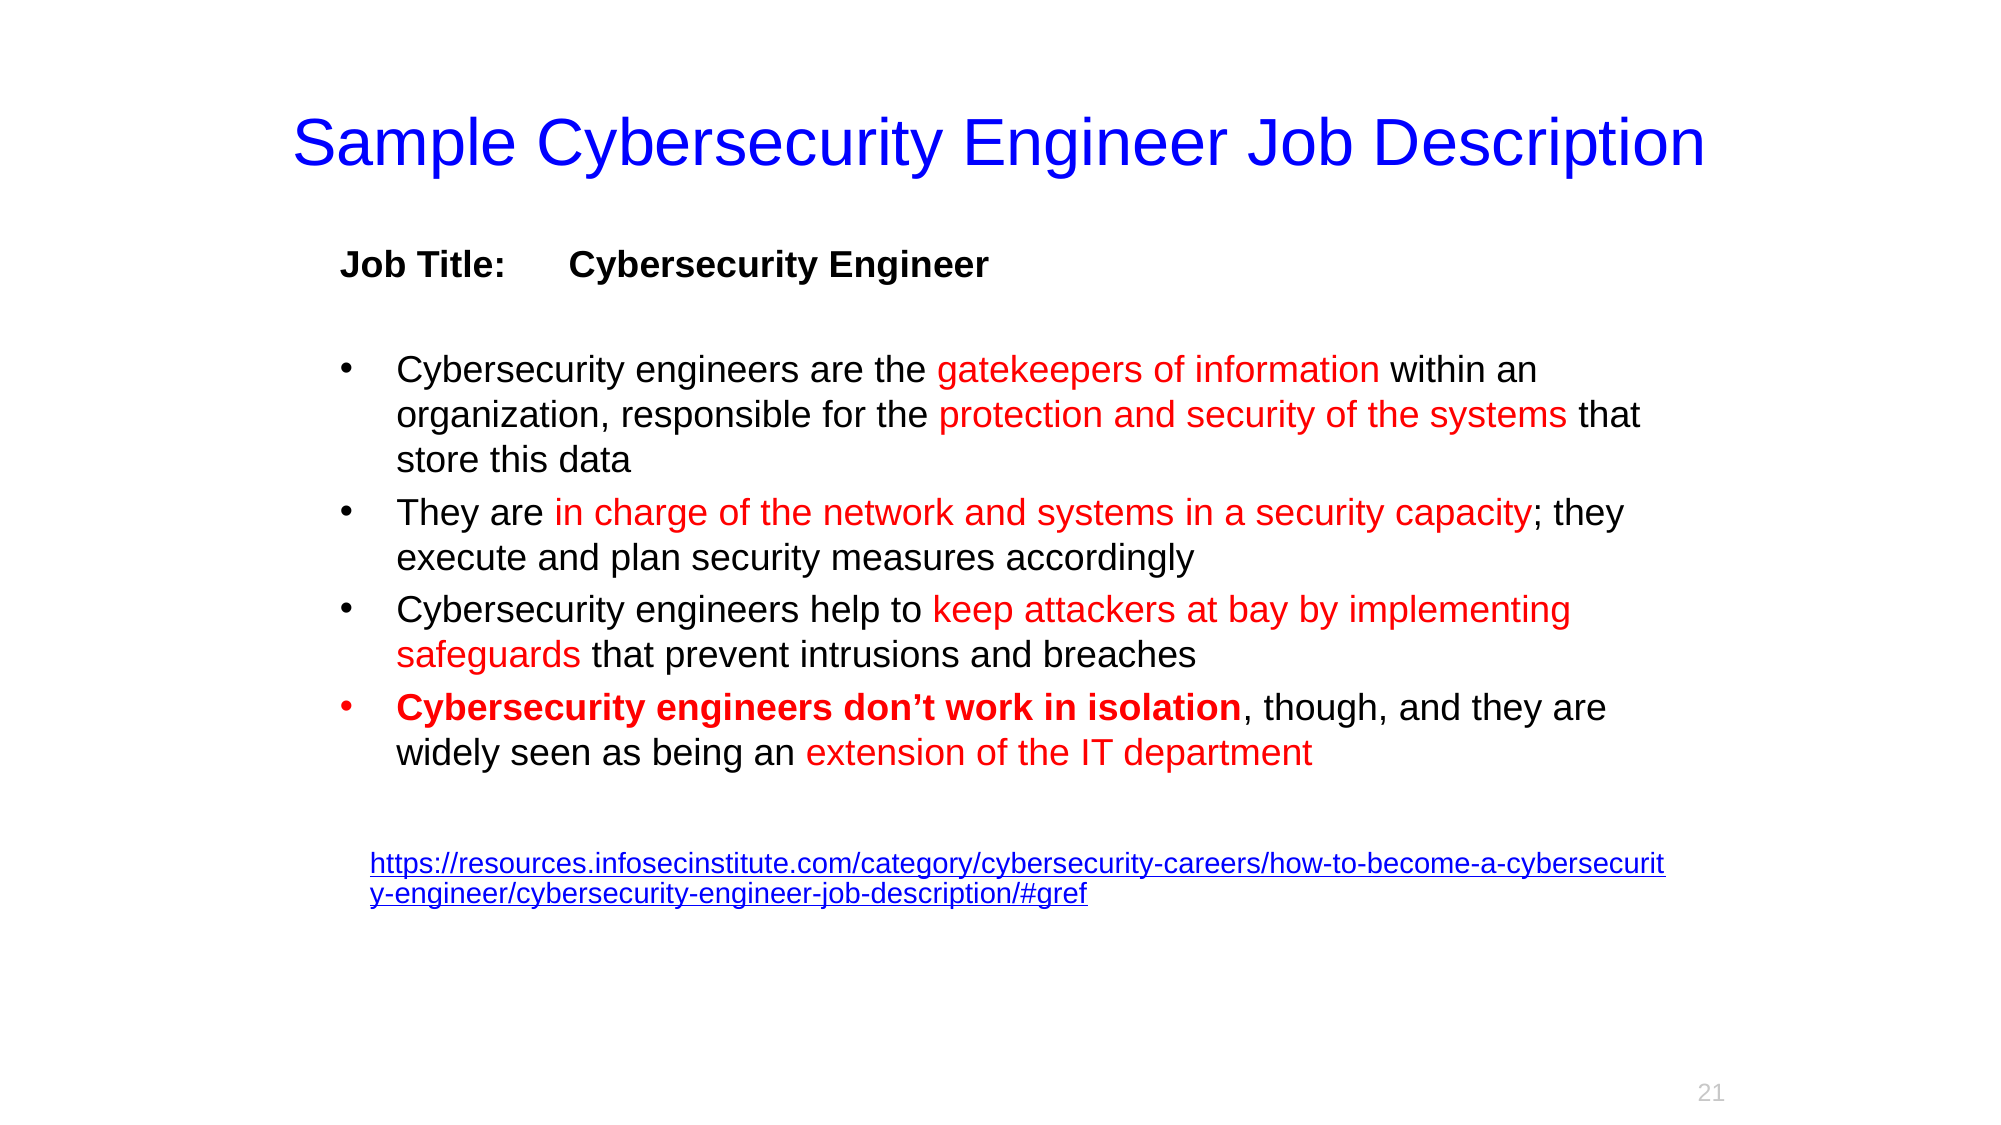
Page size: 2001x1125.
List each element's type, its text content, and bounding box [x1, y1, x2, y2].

list Job Title: Cybersecurity Engineer Cybersecurity engineers are the gatekeepers of information within an organization, responsible for the protection and security of the systems that store this data They are in charge of the network and systems in a security capacity; they execute and plan security measures accordingly Cybersecurity engineers help to keep attackers at bay by implementing safeguards that prevent intrusions and breaches Cybersecurity engineers don’t work in isolation, though, and they are widely seen as being an extension of the IT department [324, 232, 1675, 985]
text_box https://resources.infosecinstitute.com/category/cybersecurity-careers/how-to-become-a-cybersecurity-engineer/cybersecurity-engineer-job-description/#gref [355, 837, 1690, 888]
title Sample Cybersecurity Engineer Job Description [99, 45, 1900, 233]
slide_number 21 [1638, 1080, 1741, 1103]
